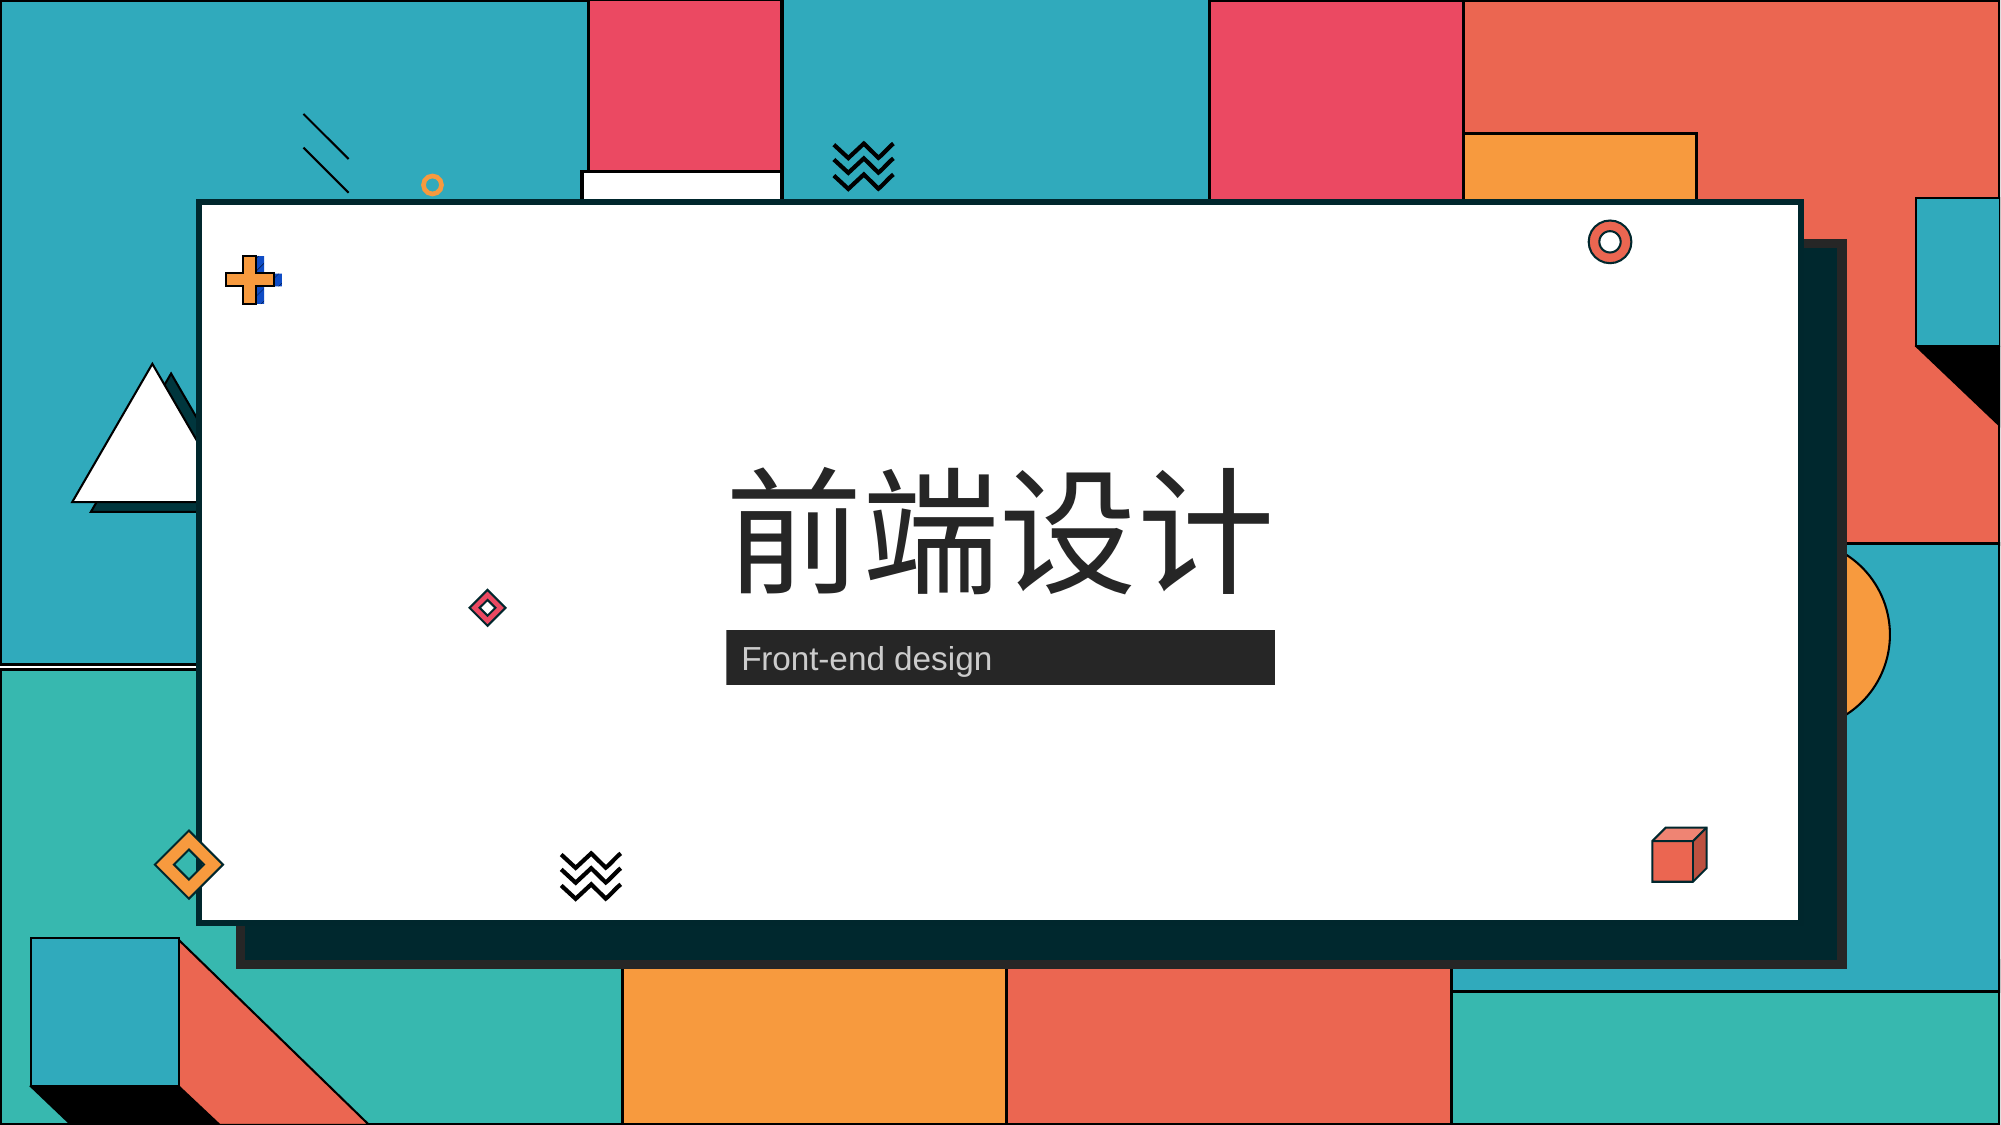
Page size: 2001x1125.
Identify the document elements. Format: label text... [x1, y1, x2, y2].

text_box Front-end design [726, 630, 1275, 685]
text_box 前端设计 [710, 439, 1290, 619]
